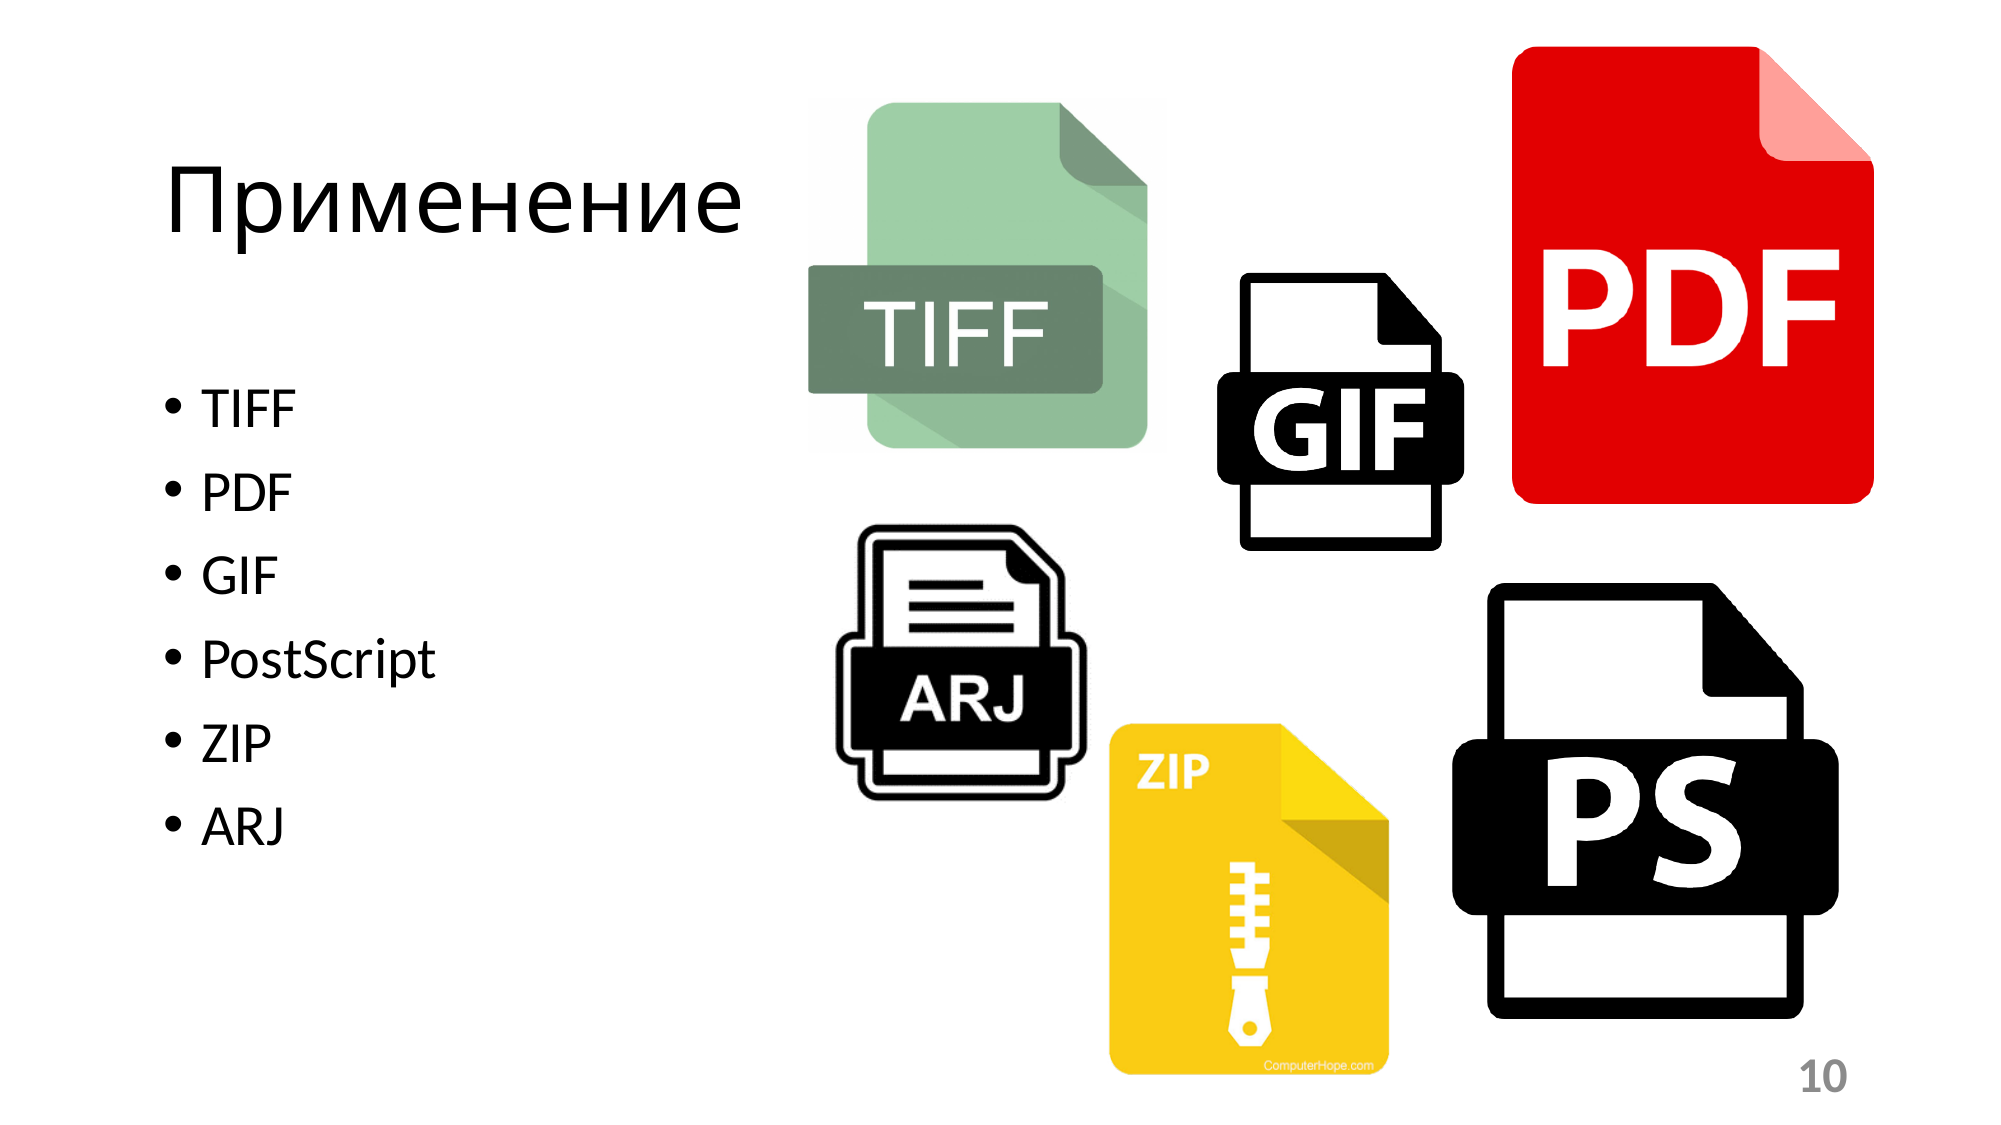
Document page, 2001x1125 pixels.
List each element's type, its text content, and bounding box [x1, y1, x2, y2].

list TIFF PDF GIF PostScript ZIP ARJ [148, 369, 796, 954]
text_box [796, 46, 1922, 1079]
slide_number 10 [1412, 1079, 1863, 1103]
title Применение [148, 94, 781, 312]
